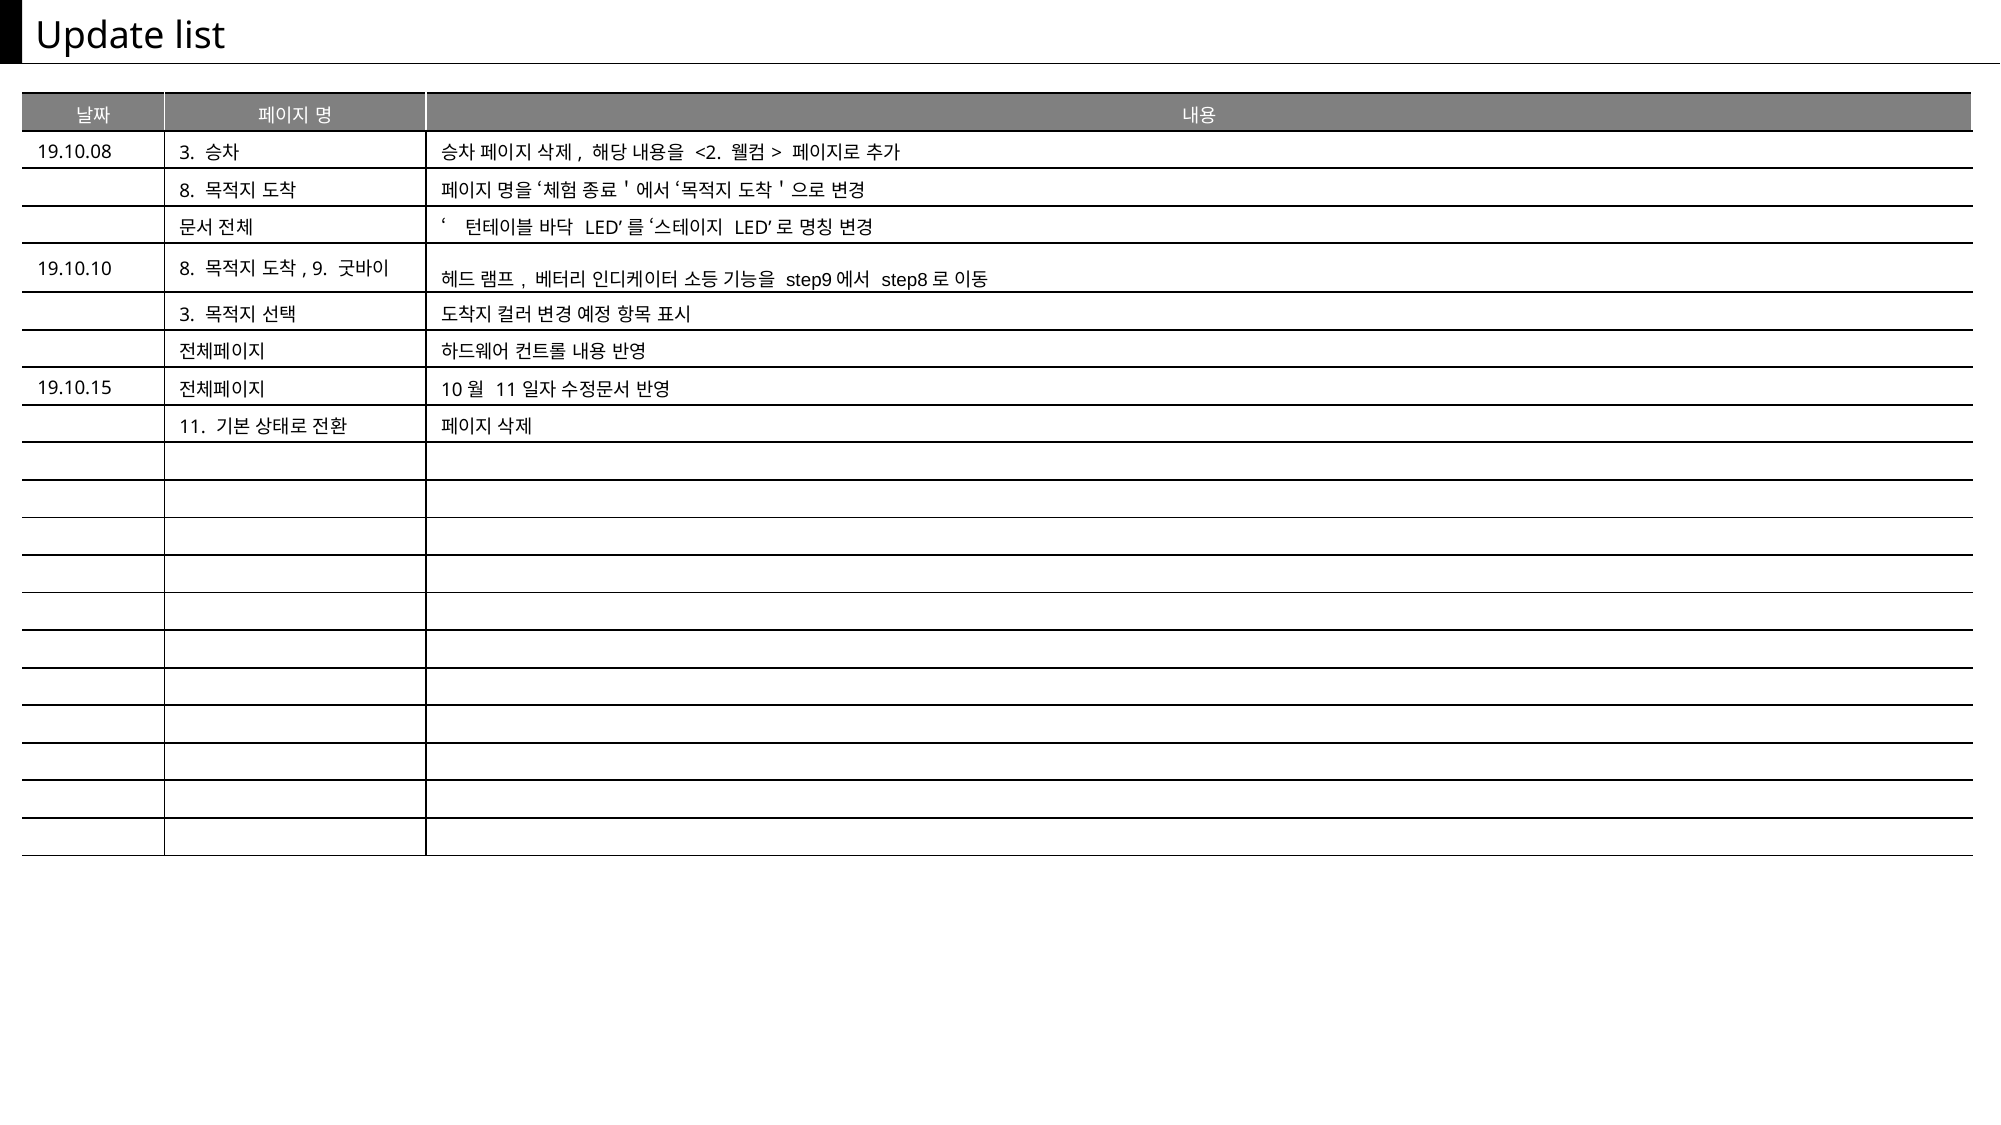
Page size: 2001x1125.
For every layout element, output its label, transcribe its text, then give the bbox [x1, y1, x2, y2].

table_cell [165, 481, 425, 517]
table_cell [22, 169, 164, 205]
table_cell [165, 669, 425, 704]
table_cell [427, 481, 1971, 517]
table_cell [427, 518, 1971, 554]
table_cell [22, 207, 164, 242]
table_cell [427, 669, 1971, 704]
table_cell 3. 승차 [165, 132, 425, 167]
table_cell [165, 518, 425, 554]
table_cell [427, 443, 1971, 479]
table_cell [165, 443, 425, 479]
table_cell [427, 706, 1971, 742]
table_cell [22, 819, 164, 855]
table_cell [427, 631, 1971, 667]
table_header 내용 [427, 94, 1971, 130]
table_cell [22, 781, 164, 817]
table_cell 8. 목적지 도착 [165, 169, 425, 205]
table_cell 19.10.15 [22, 368, 164, 404]
table_cell [22, 593, 164, 629]
table_cell 전체페이지 [165, 368, 425, 404]
table_cell 문서 전체 [165, 207, 425, 242]
table_cell ‘턴테이블 바닥 LED’를 ‘스테이지 LED’로 명칭 변경 [427, 207, 1971, 242]
table_cell 19.10.08 [22, 132, 164, 167]
table_cell 헤드 램프, 베터리 인디케이터 소등 기능을 step9에서 step8로 이동 [427, 244, 1971, 291]
table_cell 페이지 명을 ‘체험 종료＇에서 ‘목적지 도착＇으로 변경 [427, 169, 1971, 205]
table_cell 도착지 컬러 변경 예정 항목 표시 [427, 293, 1971, 329]
table_cell 10월 11일자 수정문서 반영 [427, 368, 1971, 404]
table_cell [22, 293, 164, 329]
table_cell 11. 기본 상태로 전환 [165, 406, 425, 441]
table_cell 8. 목적지 도착, 9. 굿바이 [165, 244, 425, 291]
table_cell 19.10.10 [22, 244, 164, 291]
table_cell [22, 443, 164, 479]
table_cell 3. 목적지 선택 [165, 293, 425, 329]
table_cell [22, 518, 164, 554]
table_cell [22, 669, 164, 704]
table_cell [22, 556, 164, 592]
table_cell [427, 744, 1971, 779]
table_cell [22, 481, 164, 517]
table_cell [22, 744, 164, 779]
table_cell [165, 819, 425, 855]
table_cell [165, 744, 425, 779]
table_cell [22, 406, 164, 441]
table_cell [427, 556, 1971, 592]
table_cell [22, 631, 164, 667]
table_cell 페이지 삭제 [427, 406, 1971, 441]
table_cell 전체페이지 [165, 331, 425, 366]
table_cell [427, 819, 1971, 855]
table_cell [22, 331, 164, 366]
table_cell [22, 706, 164, 742]
table_cell [165, 593, 425, 629]
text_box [0, 0, 2000, 64]
table_cell [165, 556, 425, 592]
table_cell [165, 781, 425, 817]
table_cell [165, 631, 425, 667]
table_cell 하드웨어 컨트롤 내용 반영 [427, 331, 1971, 366]
table_cell [427, 593, 1971, 629]
table_header 페이지 명 [165, 94, 425, 130]
table_cell 승차 페이지 삭제, 해당 내용을 <2. 웰컴> 페이지로 추가 [427, 132, 1971, 167]
table_cell [427, 781, 1971, 817]
table_header 날짜 [22, 94, 164, 130]
table_cell [165, 706, 425, 742]
